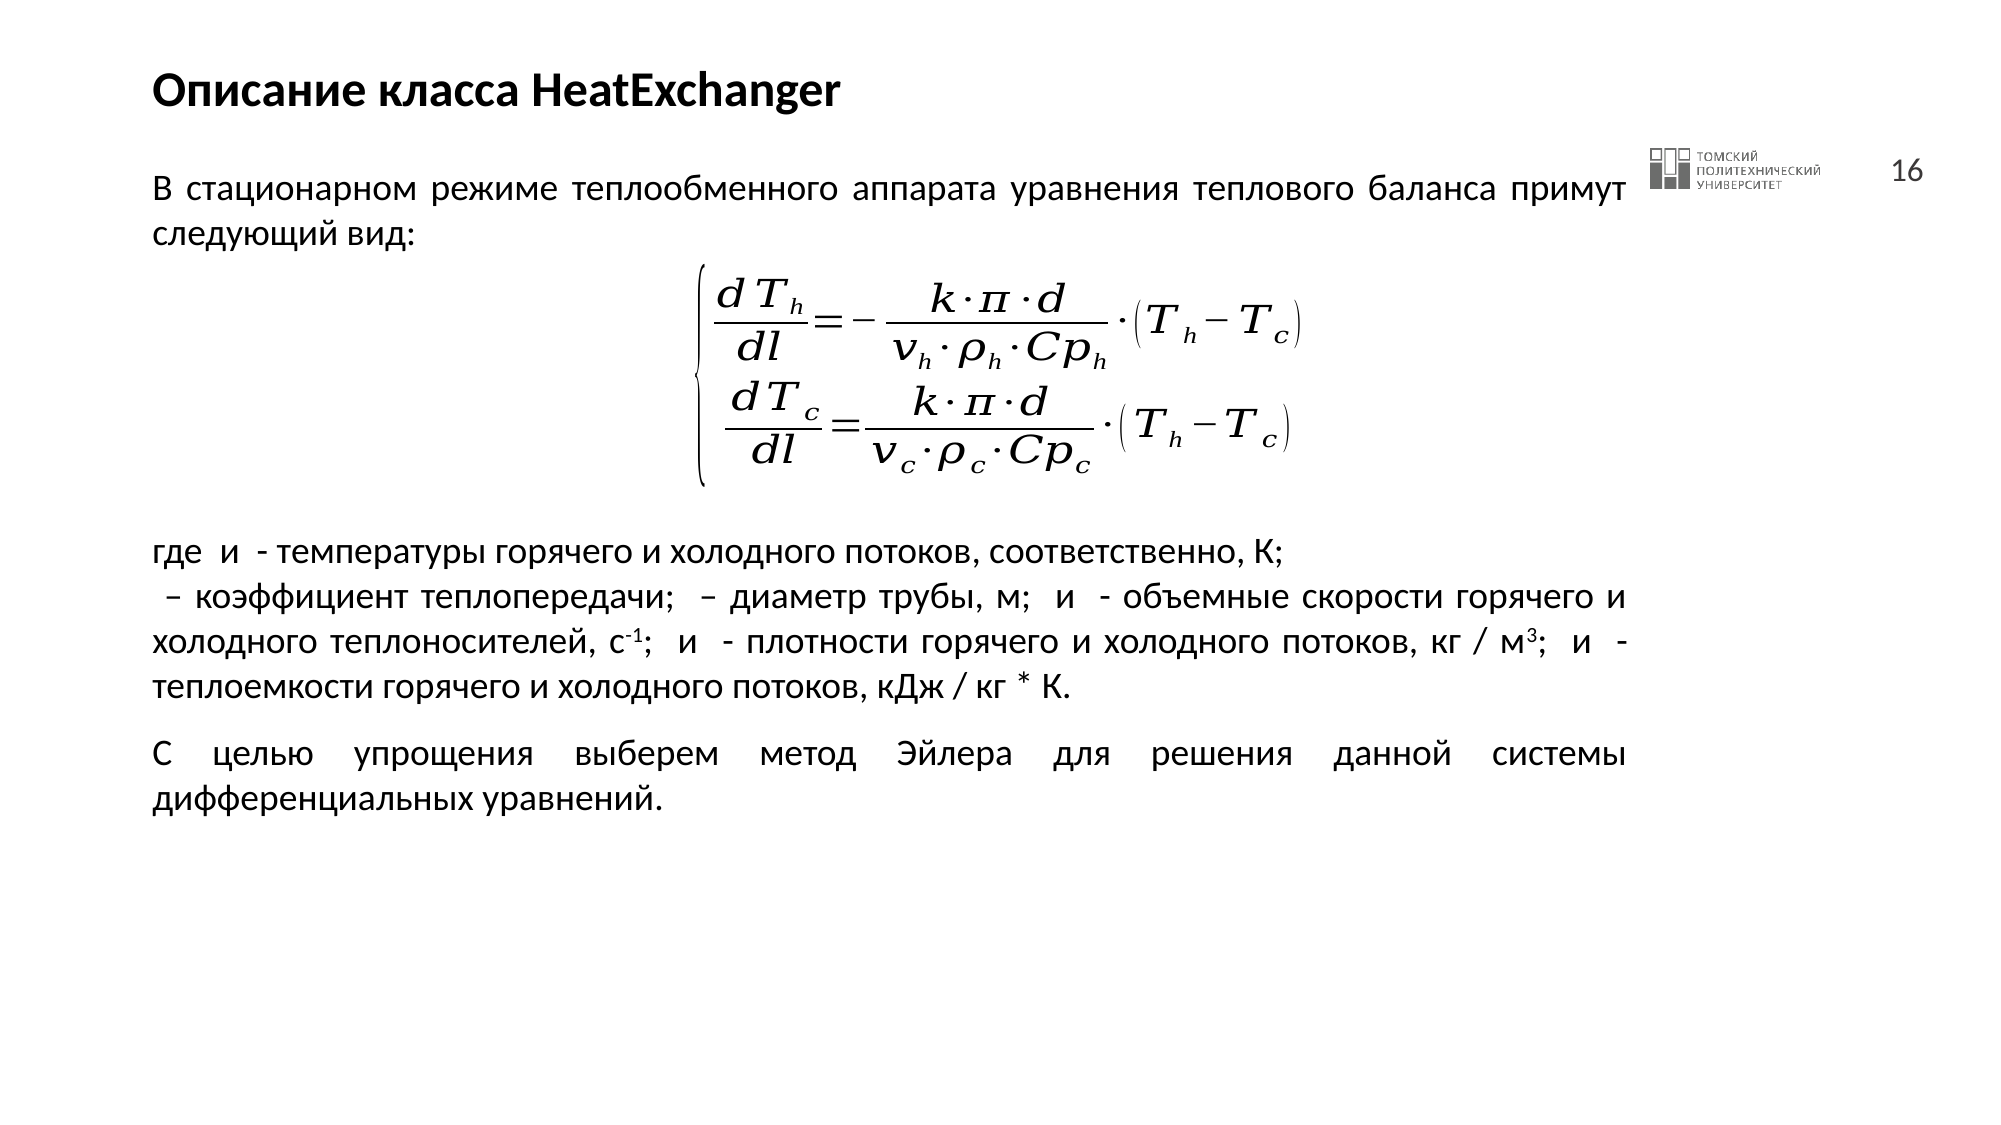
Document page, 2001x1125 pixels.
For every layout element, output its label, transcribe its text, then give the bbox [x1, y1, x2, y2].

text_box В стационарном режиме теплообменного аппарата уравнения теплового баланса примут следующий вид: [137, 155, 1643, 261]
picture [1650, 148, 1820, 189]
text_box С целью упрощения выберем метод Эйлера для решения данной системы дифференциальных уравнений. [137, 720, 1643, 826]
title Описание класса HeatExchanger [137, 24, 1755, 156]
